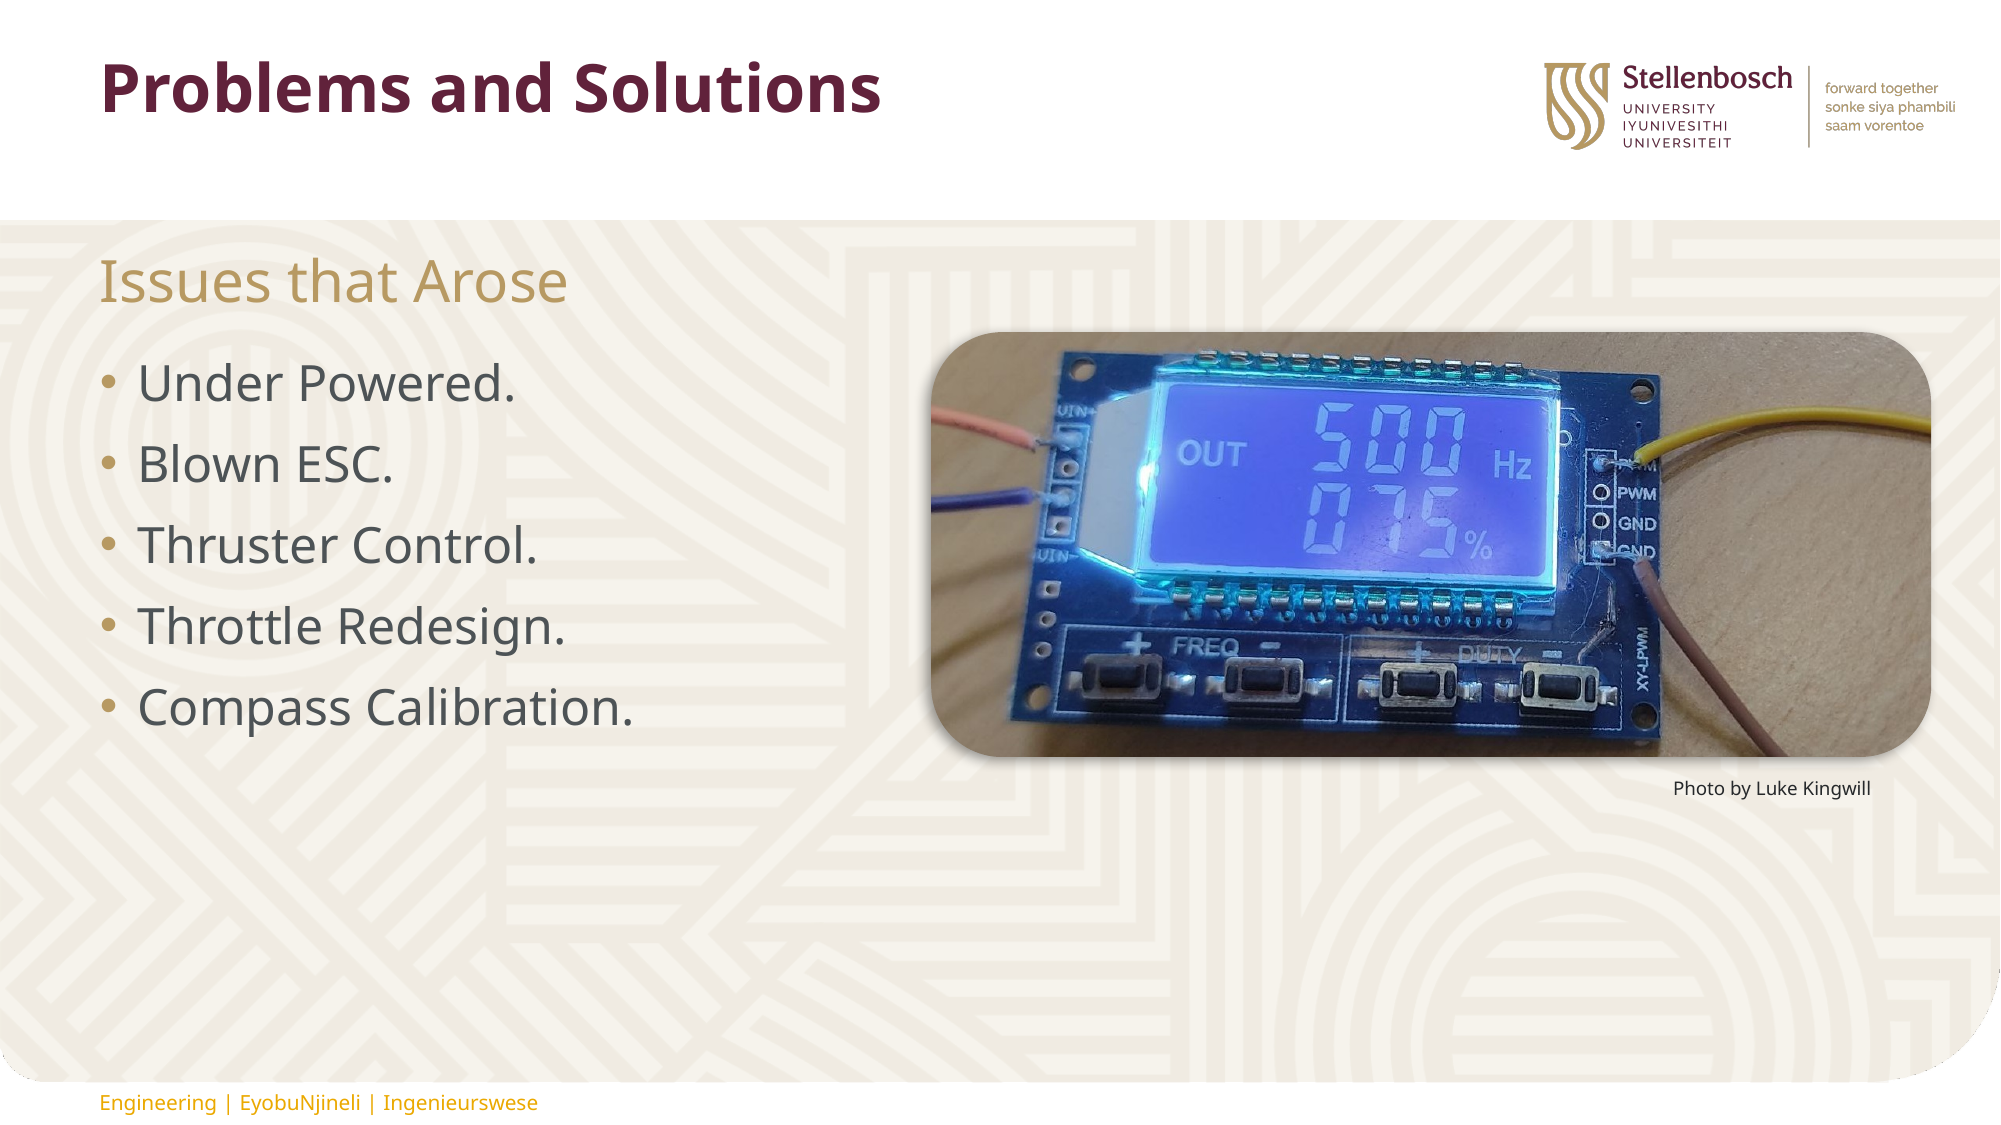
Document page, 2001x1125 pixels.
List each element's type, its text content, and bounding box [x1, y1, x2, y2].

picture [0, 969, 2000, 1125]
picture [931, 332, 1932, 758]
list Issues that Arose [85, 226, 1910, 333]
list Under Powered. Blown ESC. Thruster Control. Throttle Redesign. Compass Calibration. [85, 344, 1910, 1069]
picture [1499, 21, 2000, 192]
title Problems and Solutions [85, 47, 1452, 215]
text_box Photo by Luke Kingwill [1563, 769, 1886, 807]
